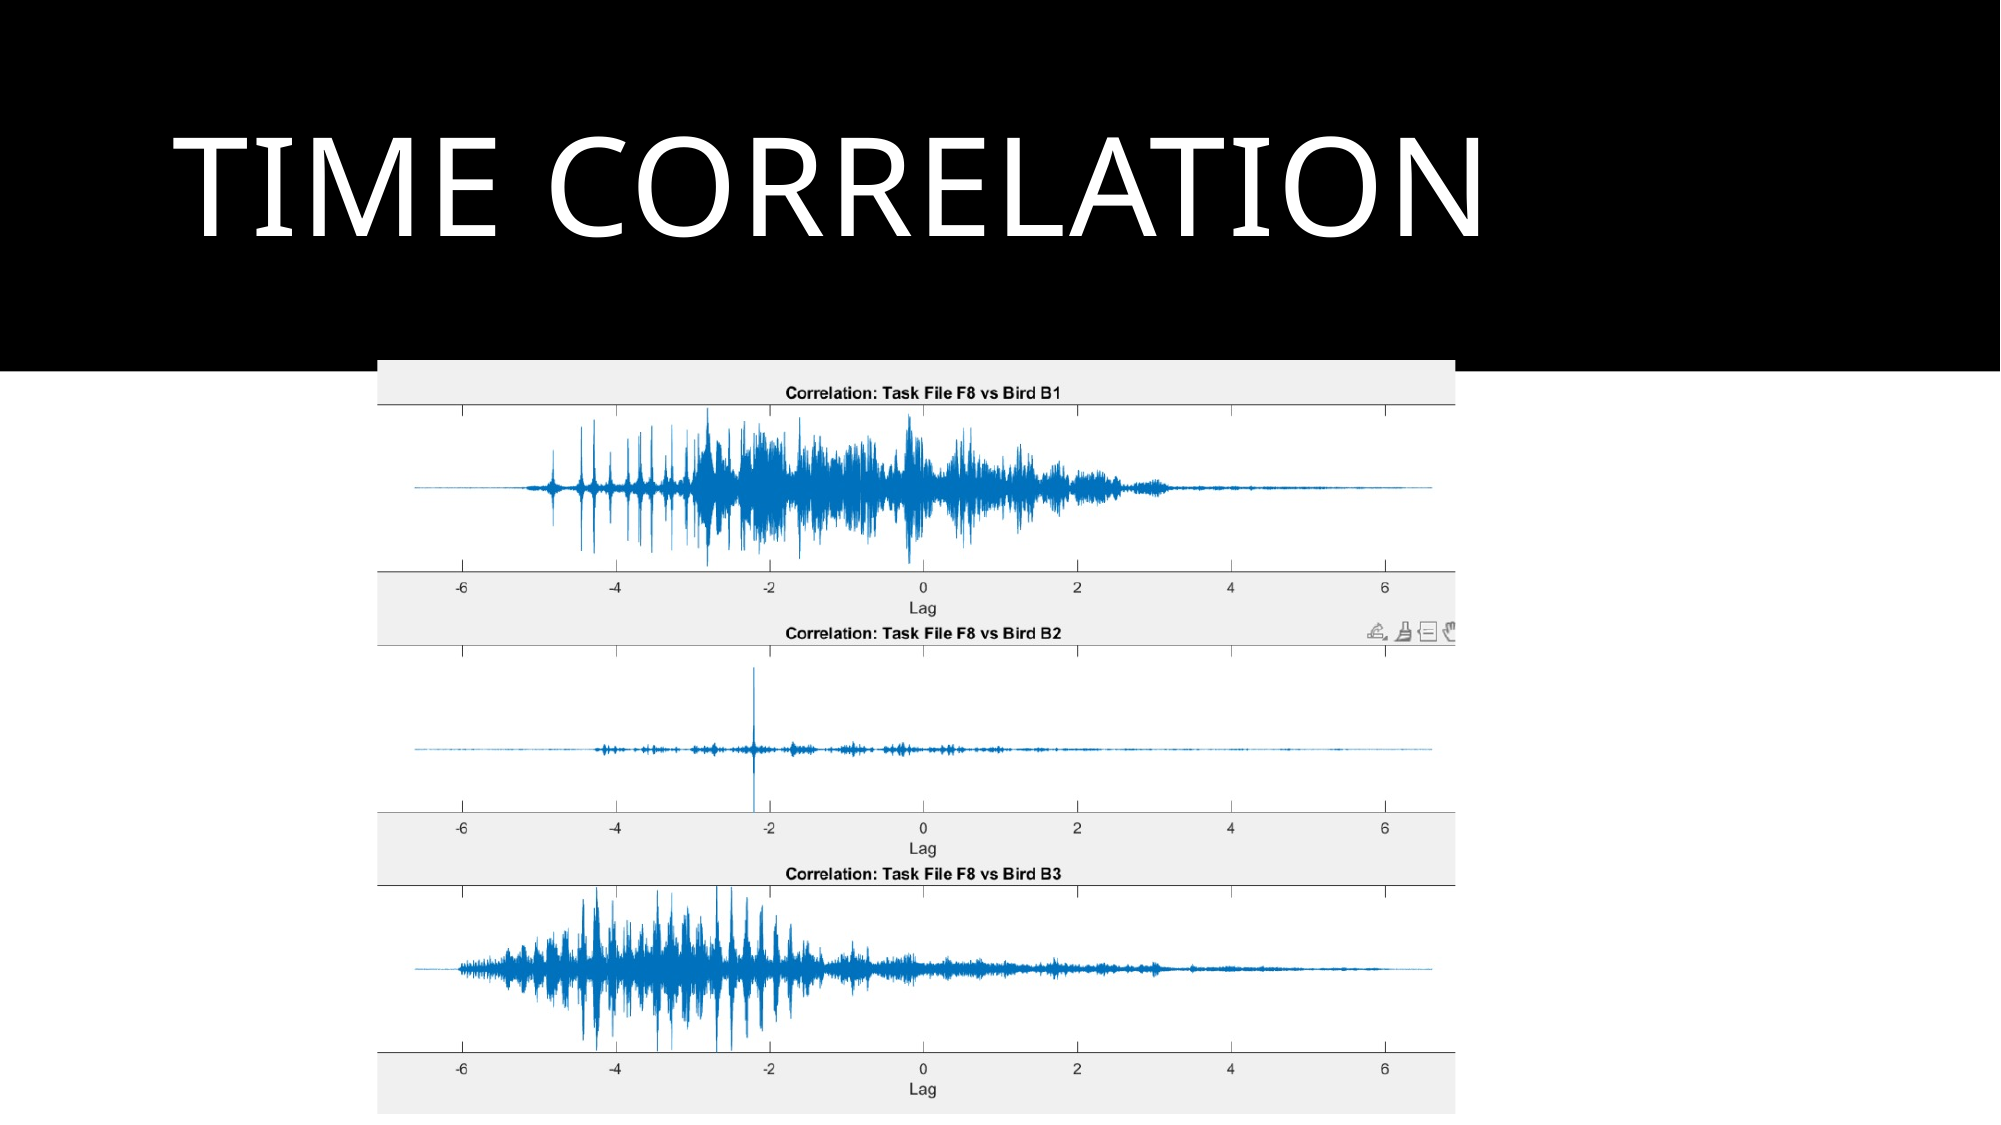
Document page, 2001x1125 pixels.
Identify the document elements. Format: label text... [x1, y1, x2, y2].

picture [377, 360, 1456, 1114]
title TIME CORRELATION [157, 52, 1842, 332]
